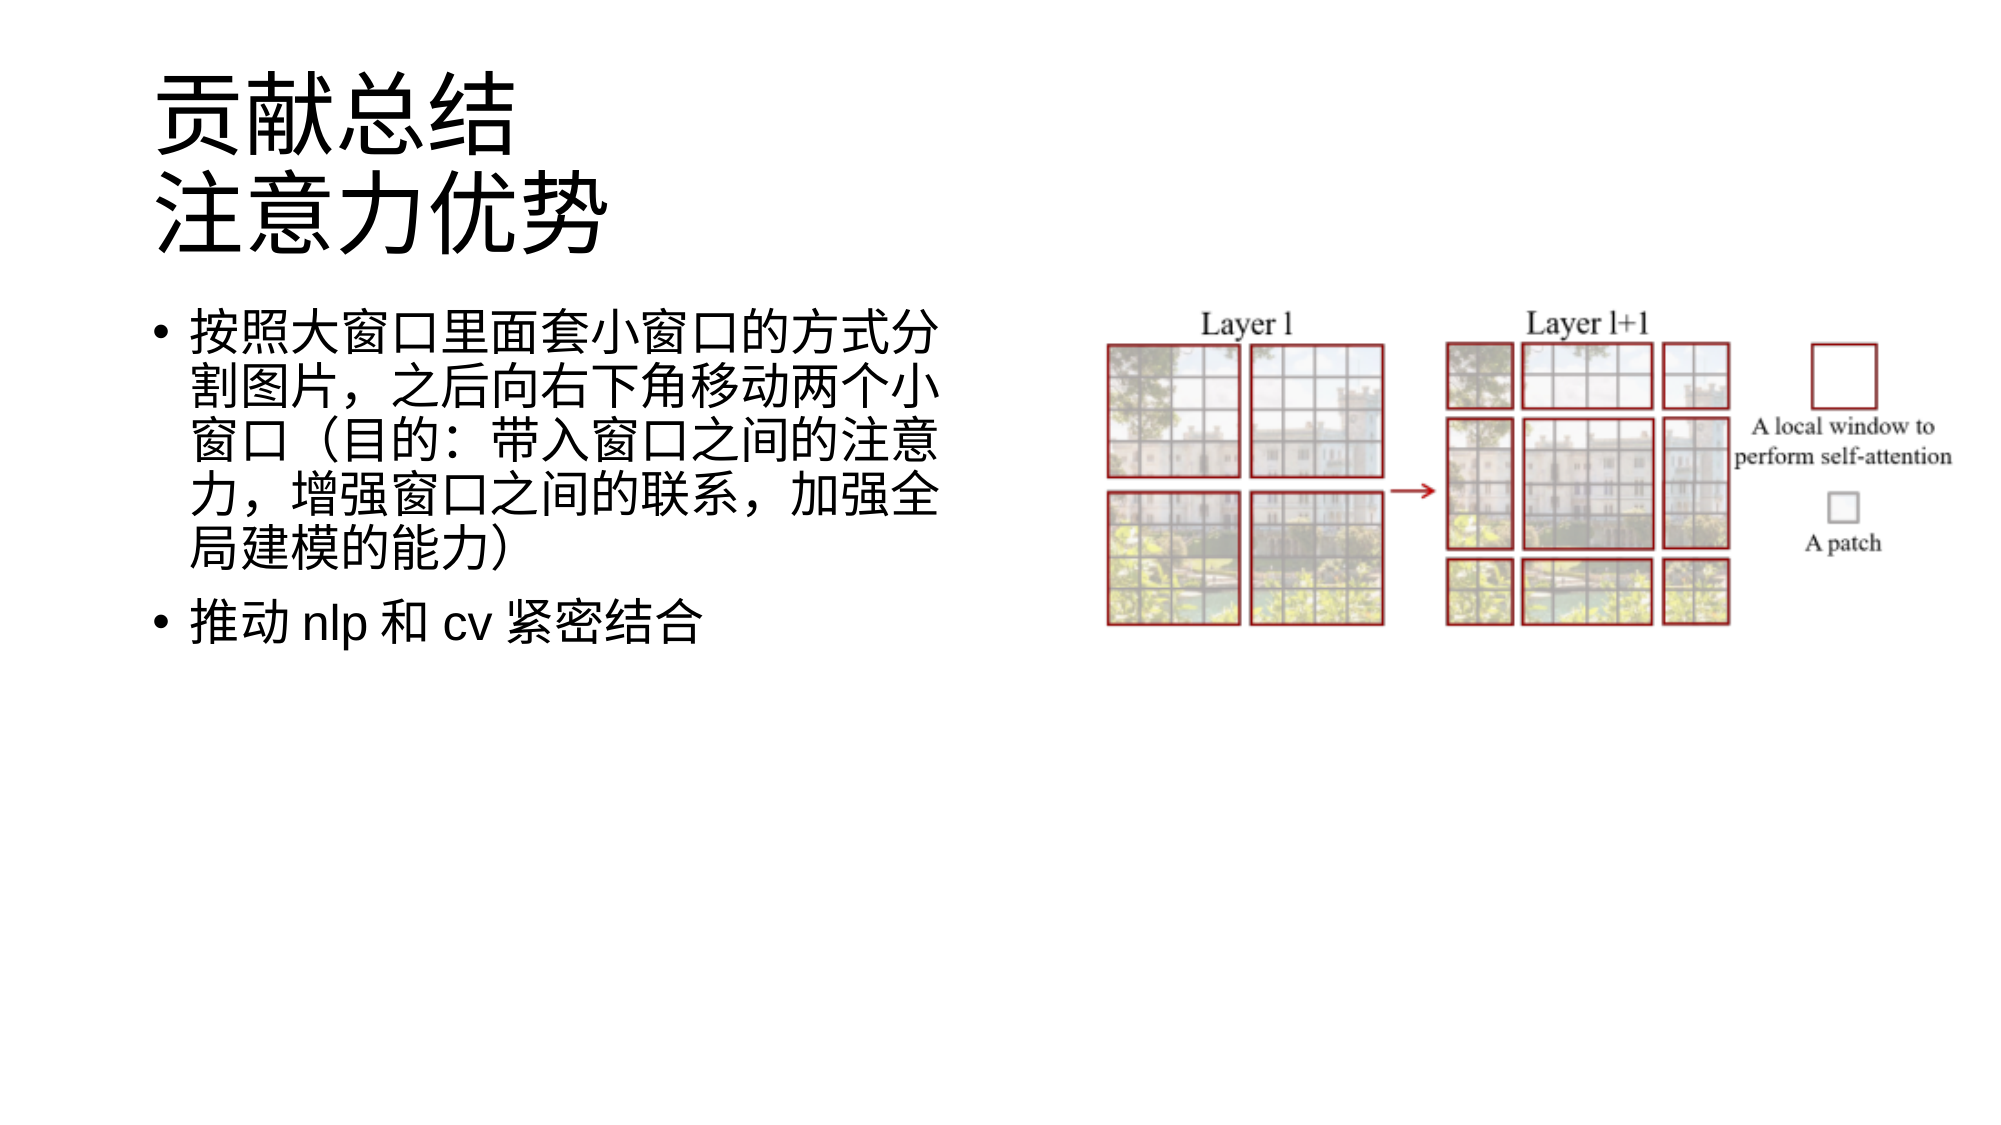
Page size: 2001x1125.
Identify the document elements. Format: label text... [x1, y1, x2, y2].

title 贡献总结 注意力优势 [137, 59, 1863, 278]
picture [1091, 262, 1955, 639]
list 按照大窗口里面套小窗口的方式分割图片，之后向右下角移动两个小窗口（目的：带入窗口之间的注意力，增强窗口之间的联系，加强全局建模的能力） 推动nlp和cv紧密结合 [137, 299, 988, 1014]
